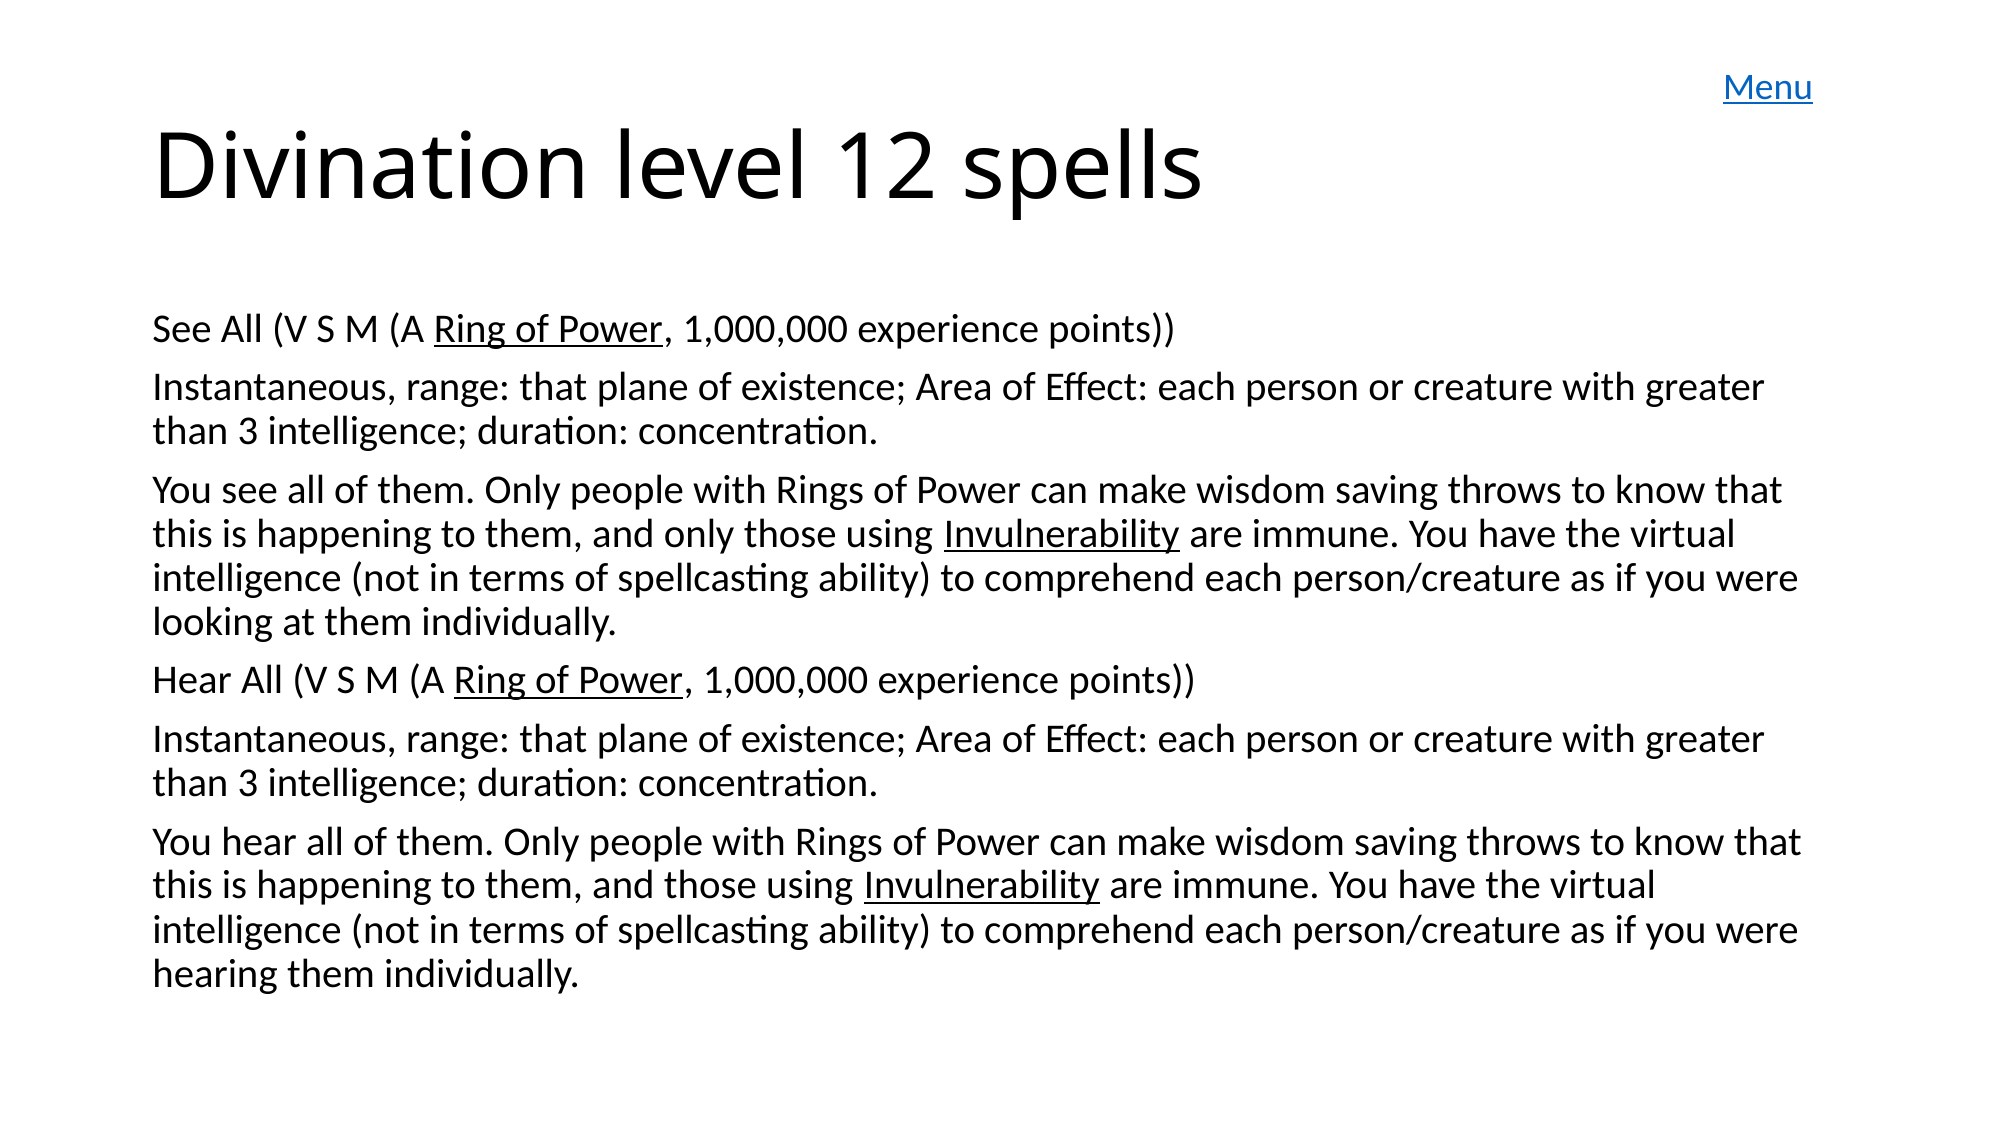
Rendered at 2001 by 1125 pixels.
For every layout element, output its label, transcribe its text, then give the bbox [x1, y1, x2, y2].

text_box Menu [1347, 9, 1828, 115]
title Divination level 12 spells [137, 59, 1863, 278]
list See All (V S M (A Ring of Power, 1,000,000 experience points)) Instantaneous, range: that plane of existence; Area of Effect: each person or creature with greater than 3 intelligence; duration: concentration. You see all of them. Only people with Rings of Power can make wisdom saving throws to know that this is happening to them, and only those using Invulnerability are immune. You have the virtual intelligence (not in terms of spellcasting ability) to comprehend each person/creature as if you were looking at them individually. Hear All (V S M (A Ring of Power, 1,000,000 experience points)) Instantaneous, range: that plane of existence; Area of Effect: each person or creature with greater than 3 intelligence; duration: concentration. You hear all of them. Only people with Rings of Power can make wisdom saving throws to know that this is happening to them, and those using Invulnerability are immune. You have the virtual intelligence (not in terms of spellcasting ability) to comprehend each person/creature as if you were hearing them individually. [137, 299, 1863, 1014]
